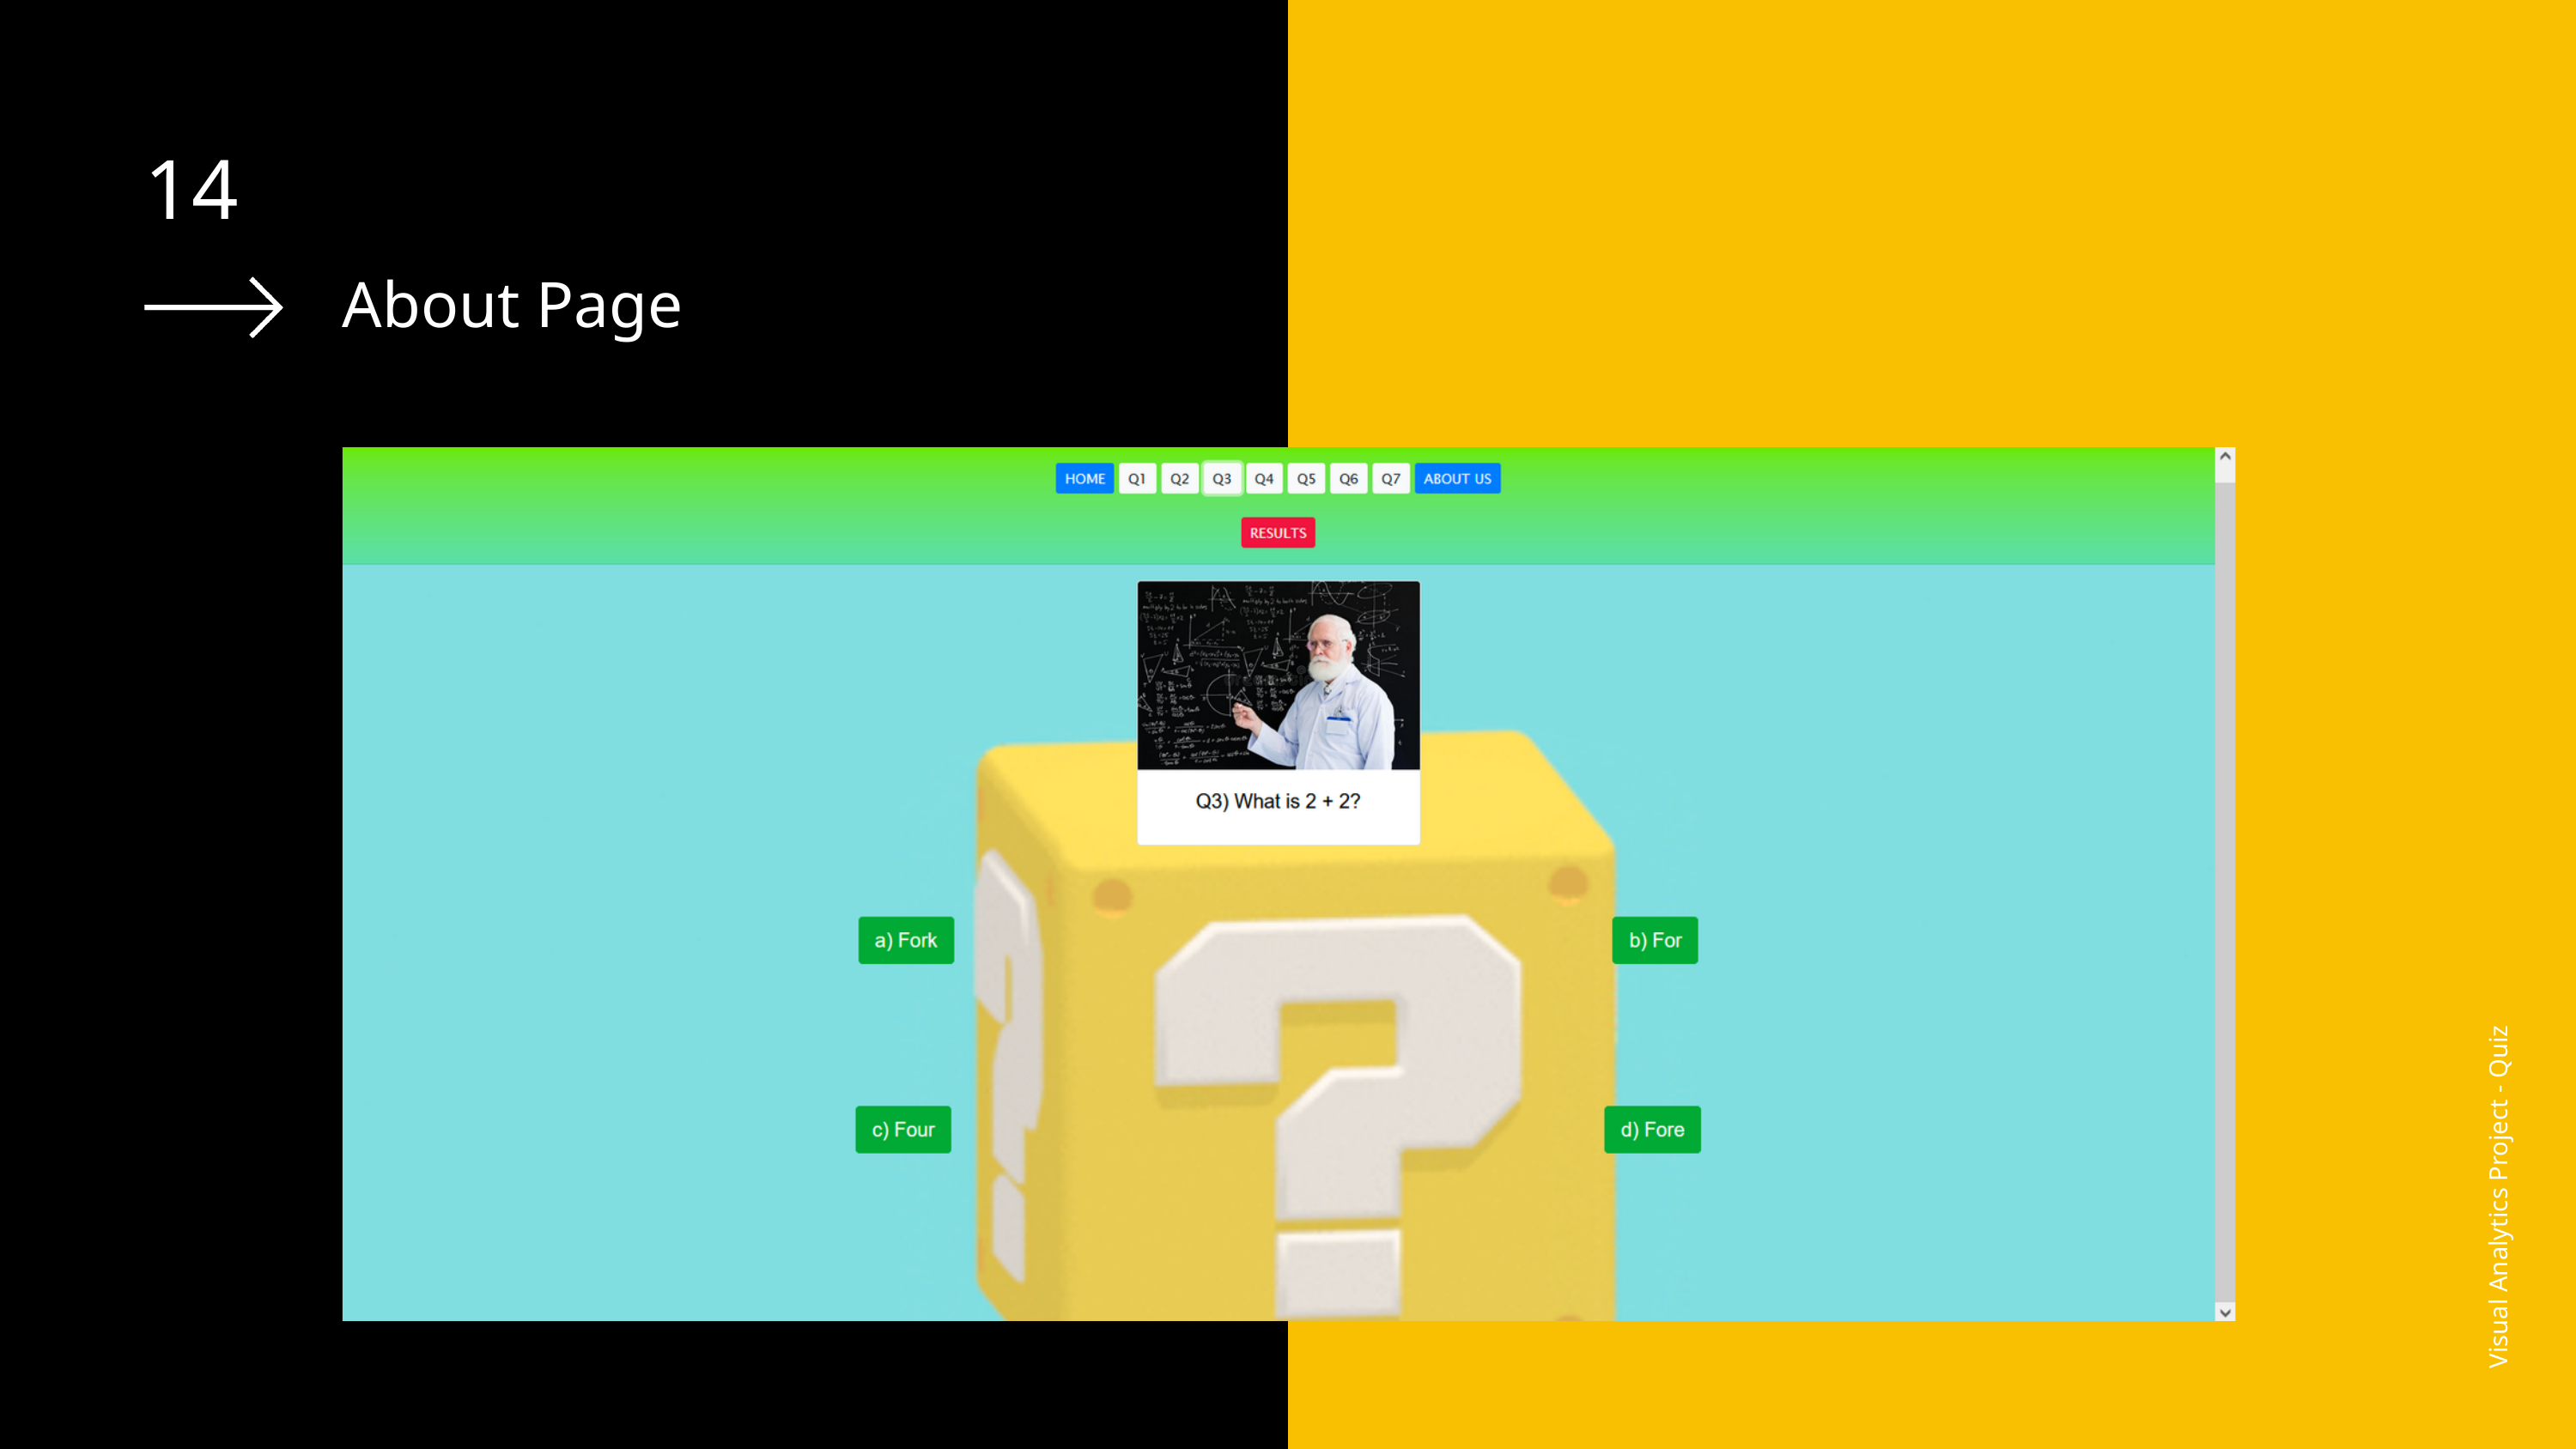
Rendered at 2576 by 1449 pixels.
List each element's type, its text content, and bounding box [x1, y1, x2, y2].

text_box 14 [144, 153, 285, 236]
text_box About Page [342, 277, 993, 341]
picture [342, 446, 2236, 1321]
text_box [1287, 0, 2576, 1449]
picture [144, 276, 283, 339]
